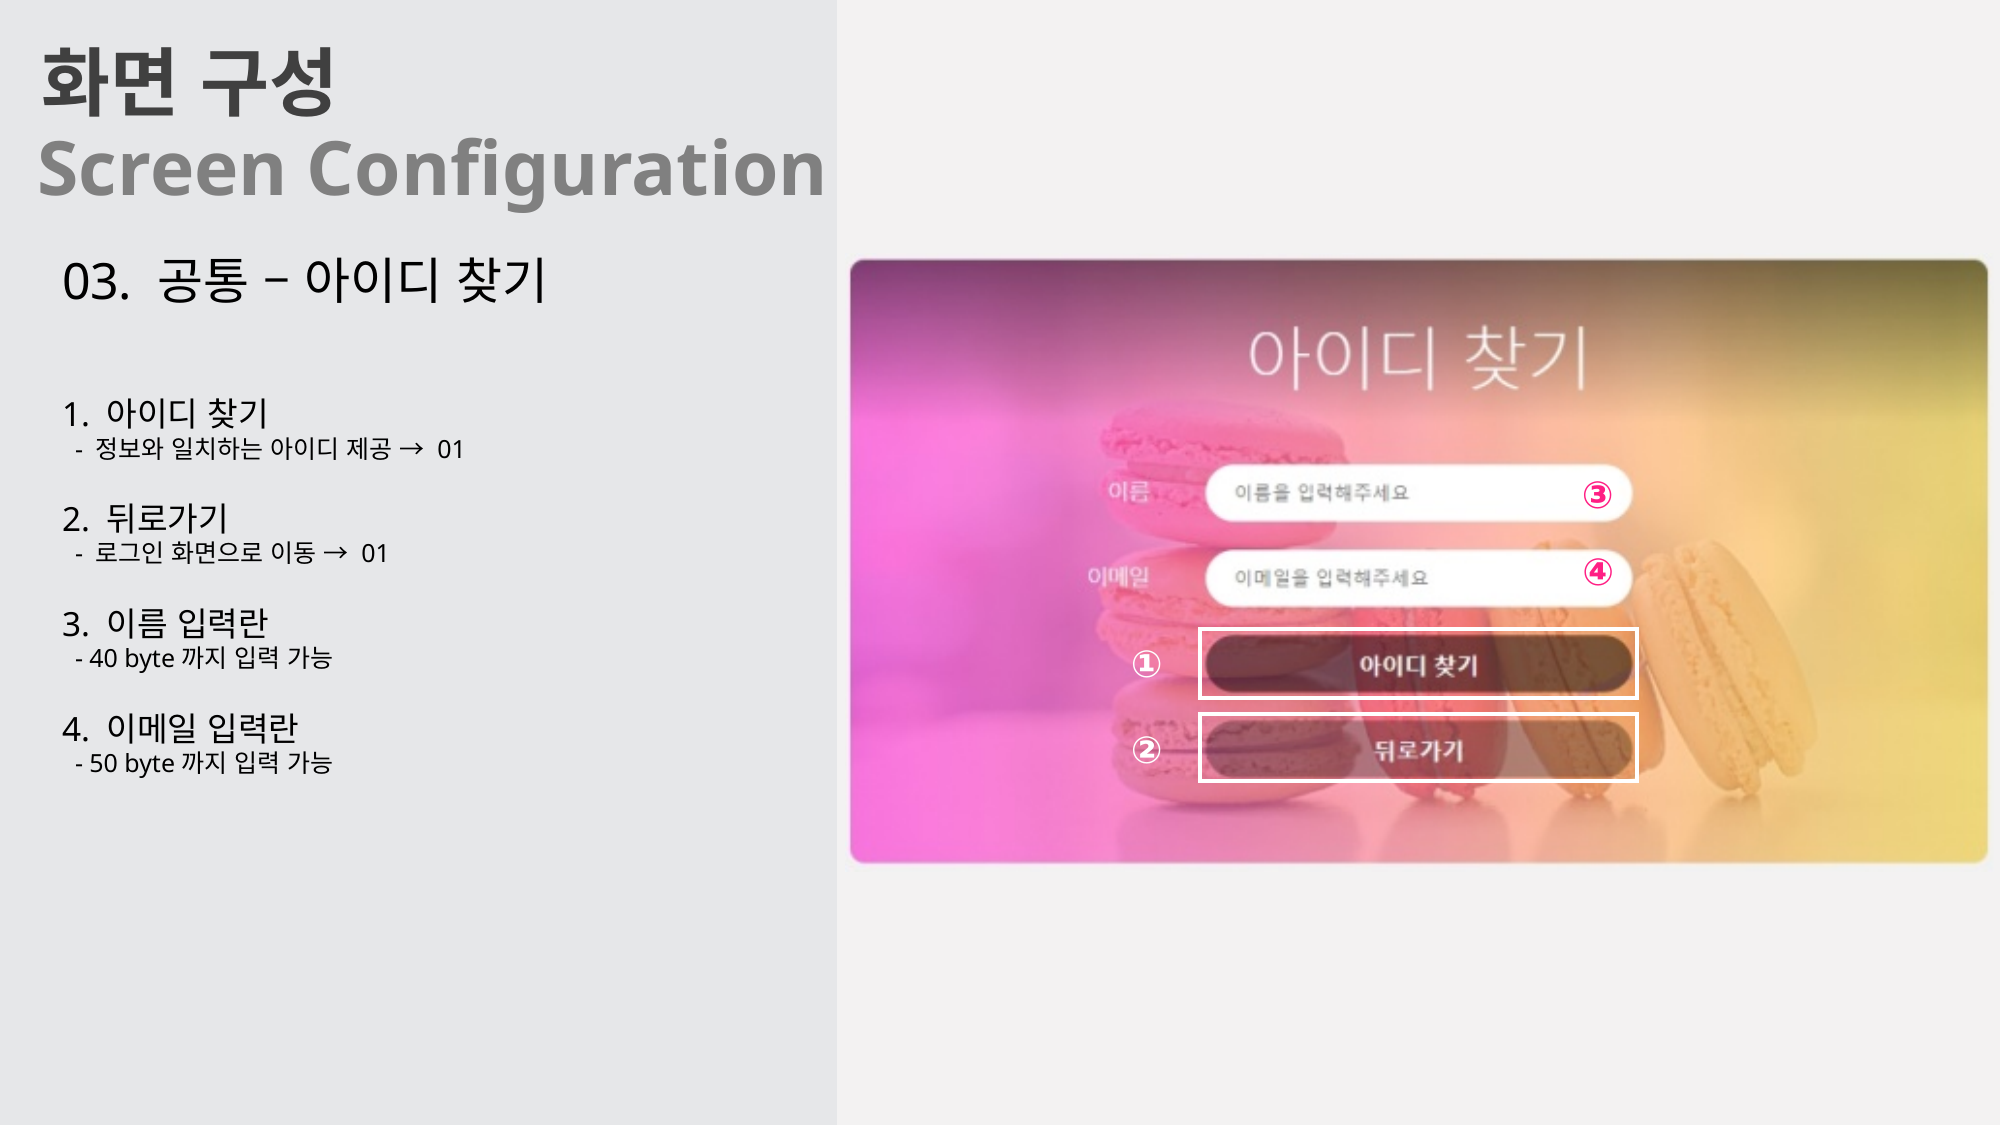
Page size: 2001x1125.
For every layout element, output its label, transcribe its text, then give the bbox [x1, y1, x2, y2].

picture [845, 253, 1994, 872]
text_box 1. 아이디 찾기 - 정보와 일치하는 아이디 제공 → 01 2. 뒤로가기 - 로그인 화면으로 이동 → 01 3. 이름 입력란 - 40 byte까지 입력 가능 4. 이메일 입력란 - 50 byte까지 입력 가능 [47, 385, 634, 785]
text_box Screen Configuration [23, 112, 844, 218]
text_box 03. 공통 – 아이디 찾기 [47, 242, 634, 318]
text_box [836, 0, 2000, 1125]
text_box 화면 구성 [27, 28, 1028, 133]
